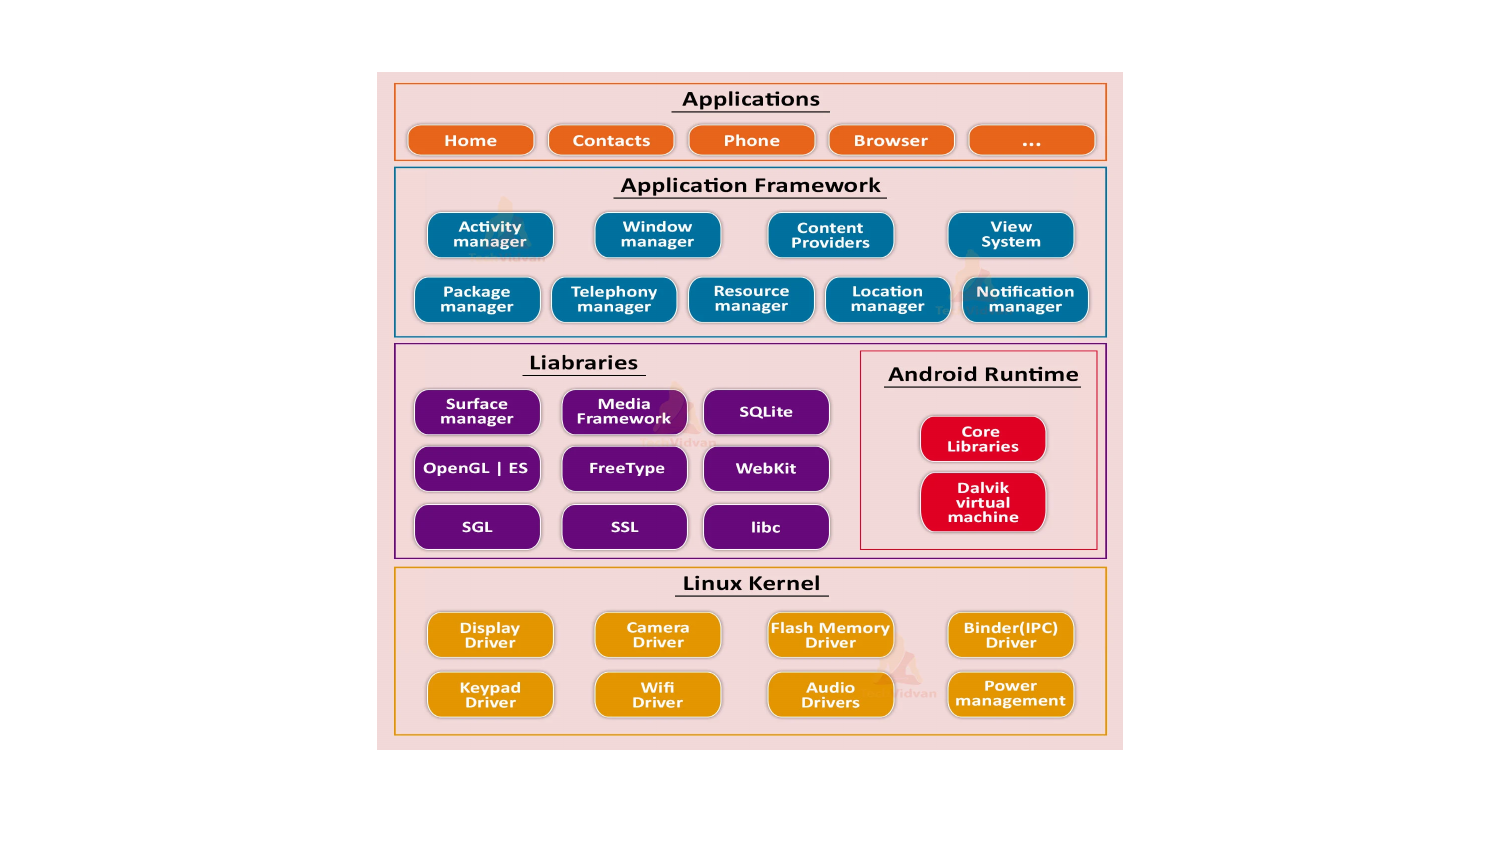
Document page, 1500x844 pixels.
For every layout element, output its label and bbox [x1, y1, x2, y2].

picture [377, 72, 1123, 750]
